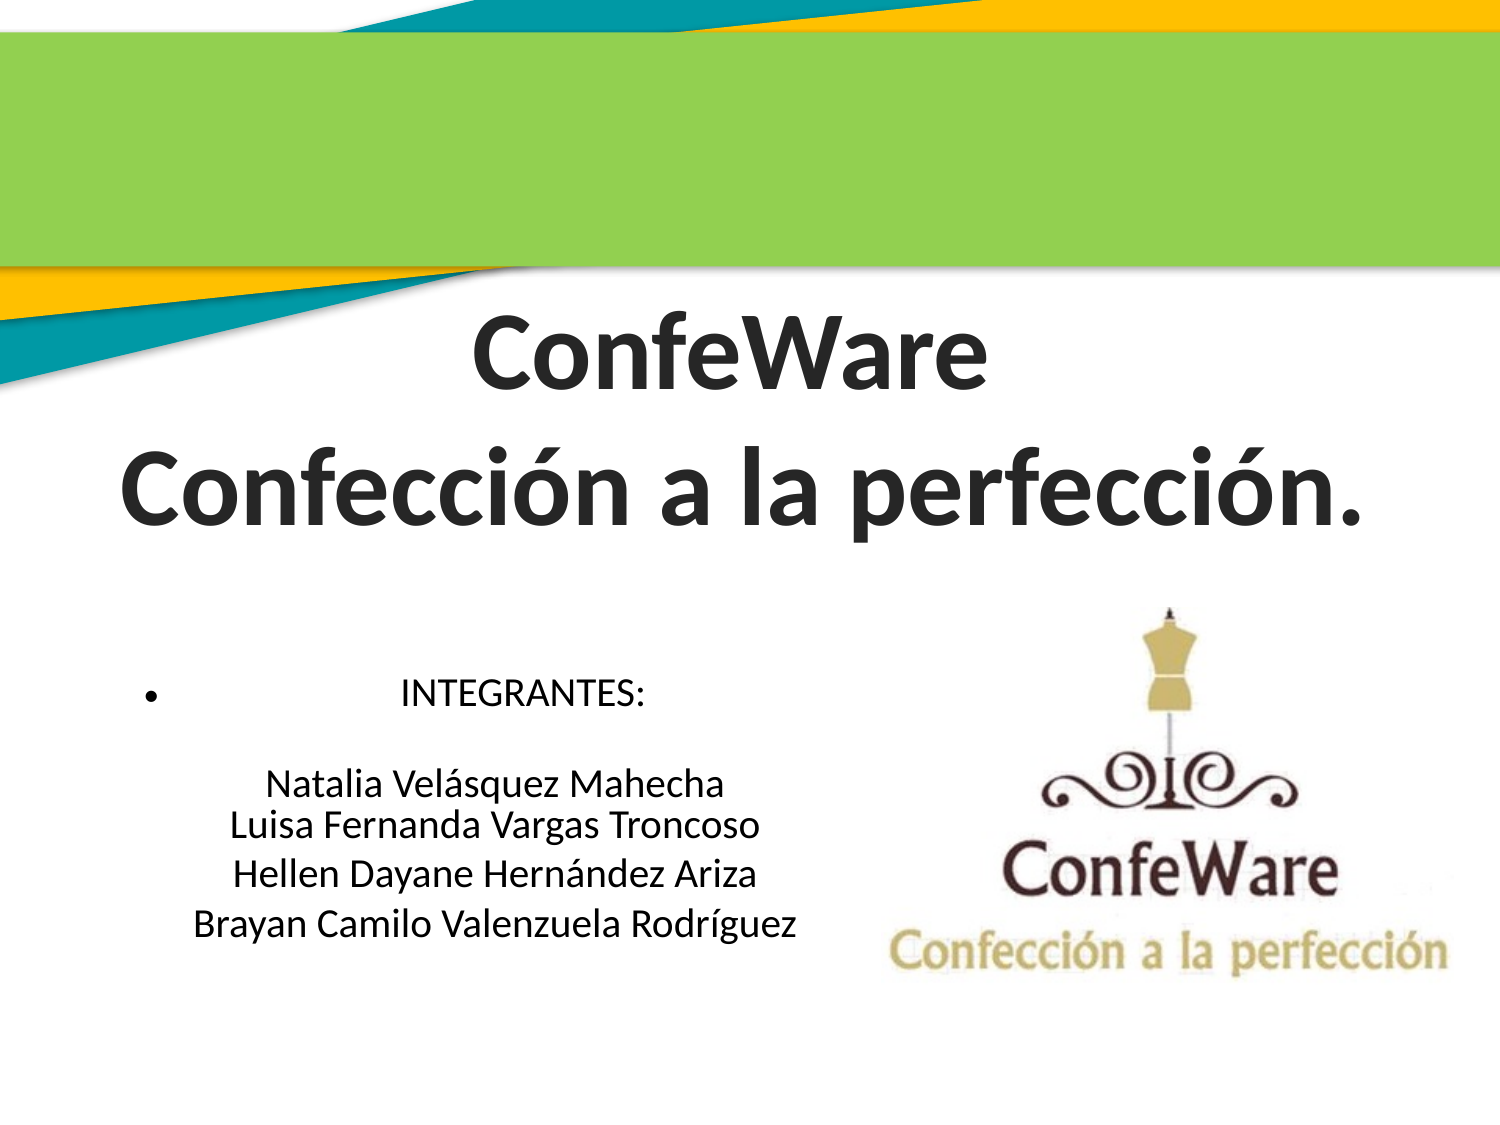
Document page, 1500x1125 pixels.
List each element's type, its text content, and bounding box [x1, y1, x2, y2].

text_box ConfeWare Confección a la perfección. [74, 0, 1415, 690]
text_box INTEGRANTES: Natalia Velásquez Mahecha Luisa Fernanda Vargas Troncoso Hellen Dayane Hernández Ariza Brayan Camilo Valenzuela Rodríguez [0, 667, 876, 959]
picture [881, 606, 1454, 986]
